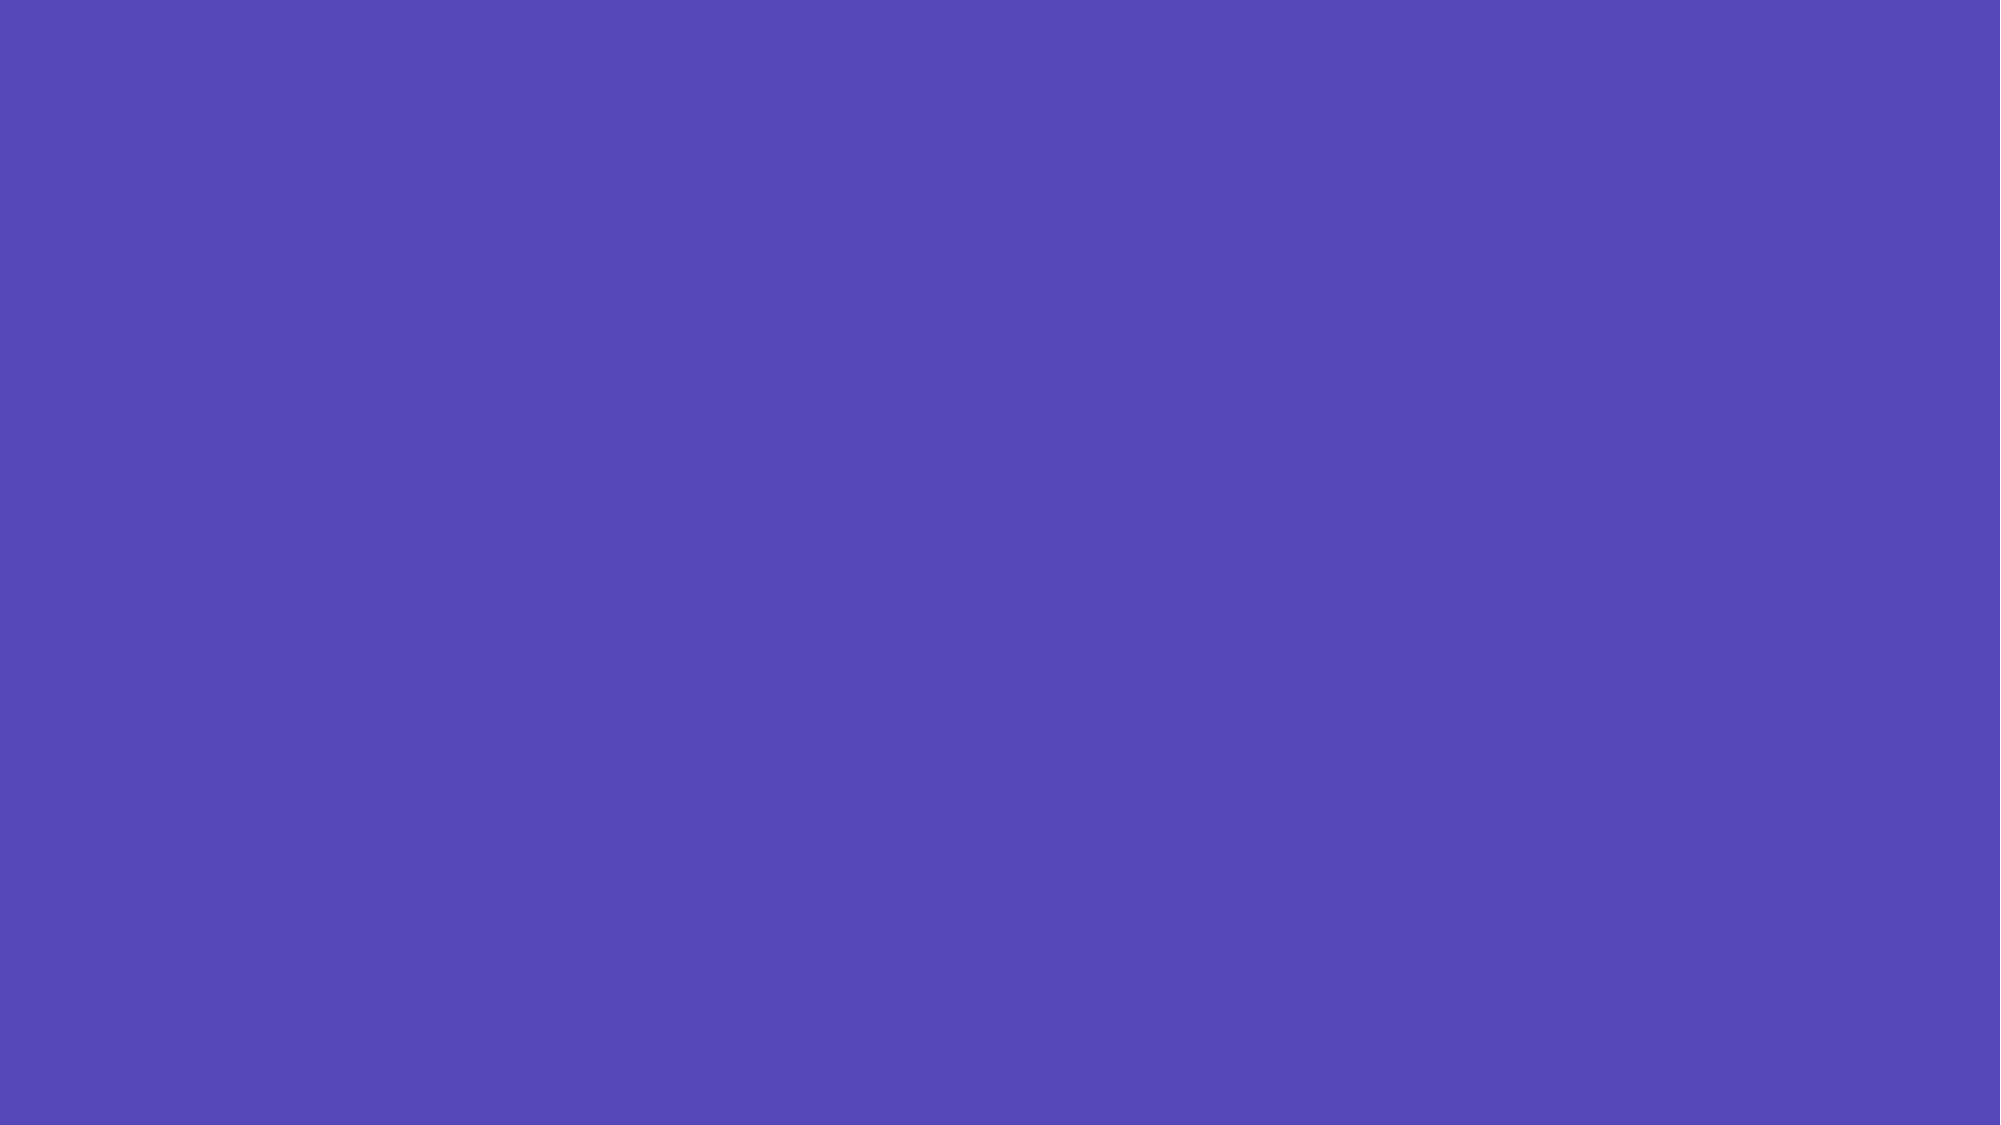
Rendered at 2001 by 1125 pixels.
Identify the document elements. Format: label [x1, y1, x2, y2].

text_box [0, 0, 2000, 1125]
